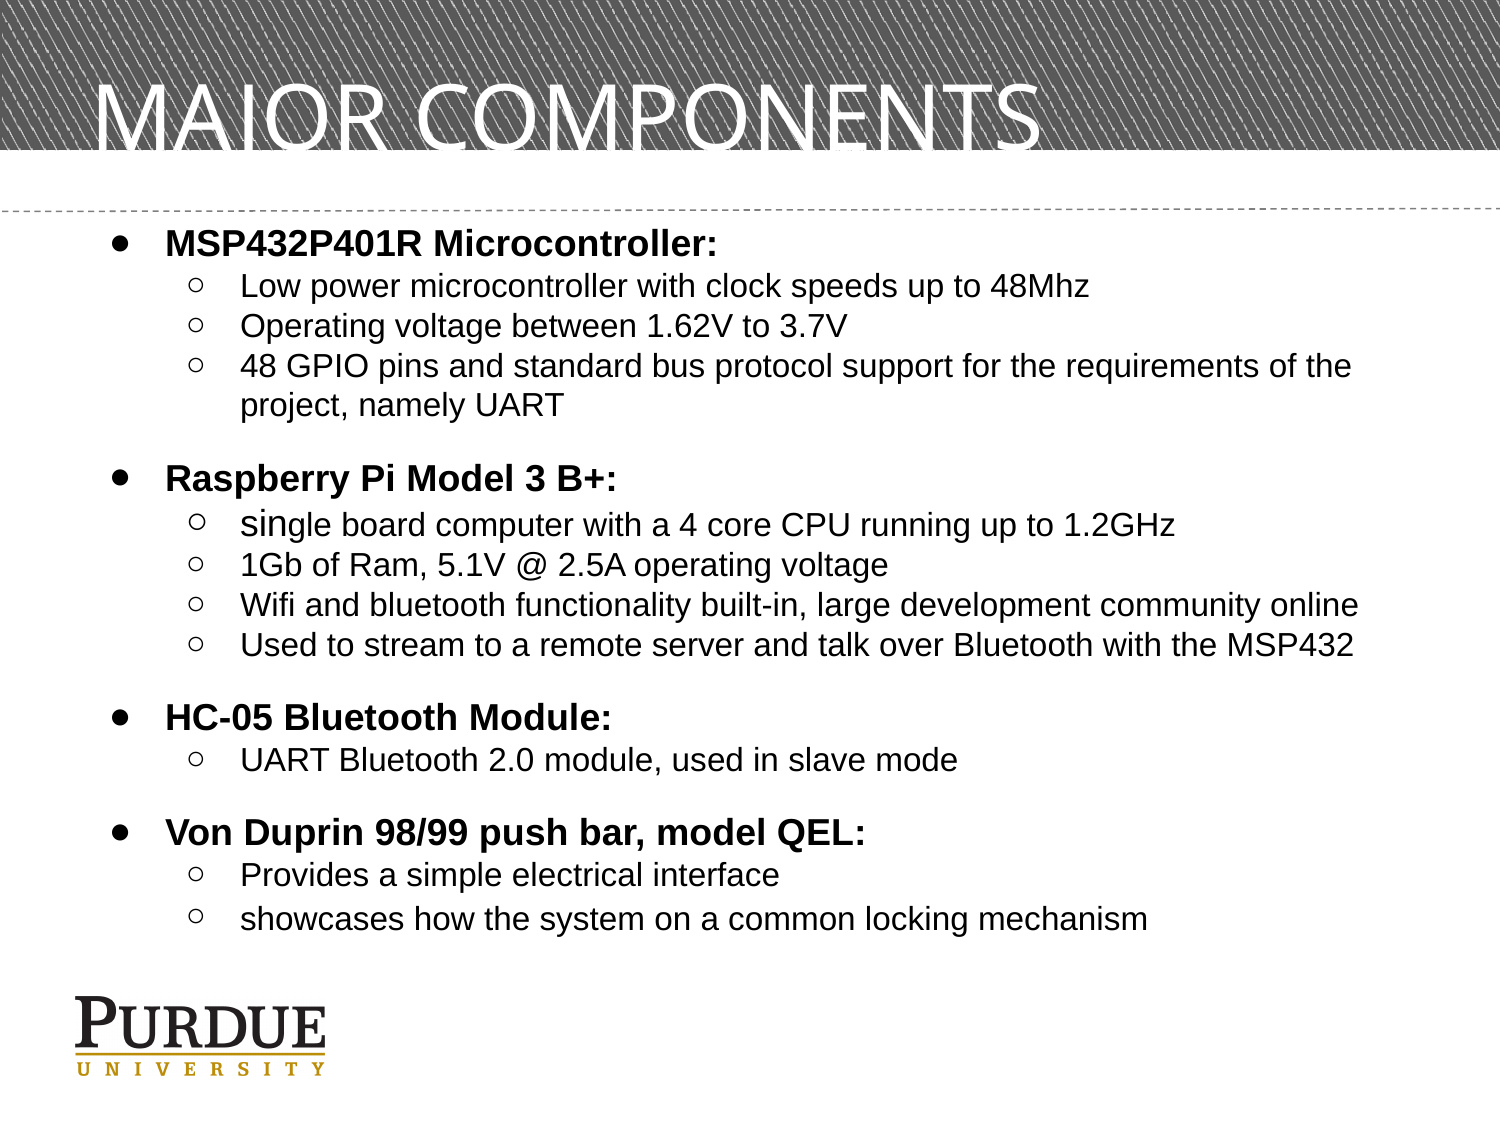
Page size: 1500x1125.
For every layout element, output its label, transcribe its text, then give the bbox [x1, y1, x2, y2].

picture [2, 0, 1500, 151]
title MAJOR COMPONENTS [75, 51, 1427, 175]
list MSP432P401R Microcontroller: Low power microcontroller with clock speeds up to 48Mhz Operating voltage between 1.62V to 3.7V 48 GPIO pins and standard bus protocol support for the requirements of the project, namely UART Raspberry Pi Model 3 B+: single board computer with a 4 core CPU running up to 1.2GHz 1Gb of Ram, 5.1V @ 2.5A operating voltage Wifi and bluetooth functionality built-in, large development community online Used to stream to a remote server and talk over Bluetooth with the MSP432 HC-05 Bluetooth Module: UART Bluetooth 2.0 module, used in slave mode Von Duprin 98/99 push bar, model QEL: Provides a simple electrical interface showcases how the system on a common locking mechanism [75, 211, 1425, 1082]
